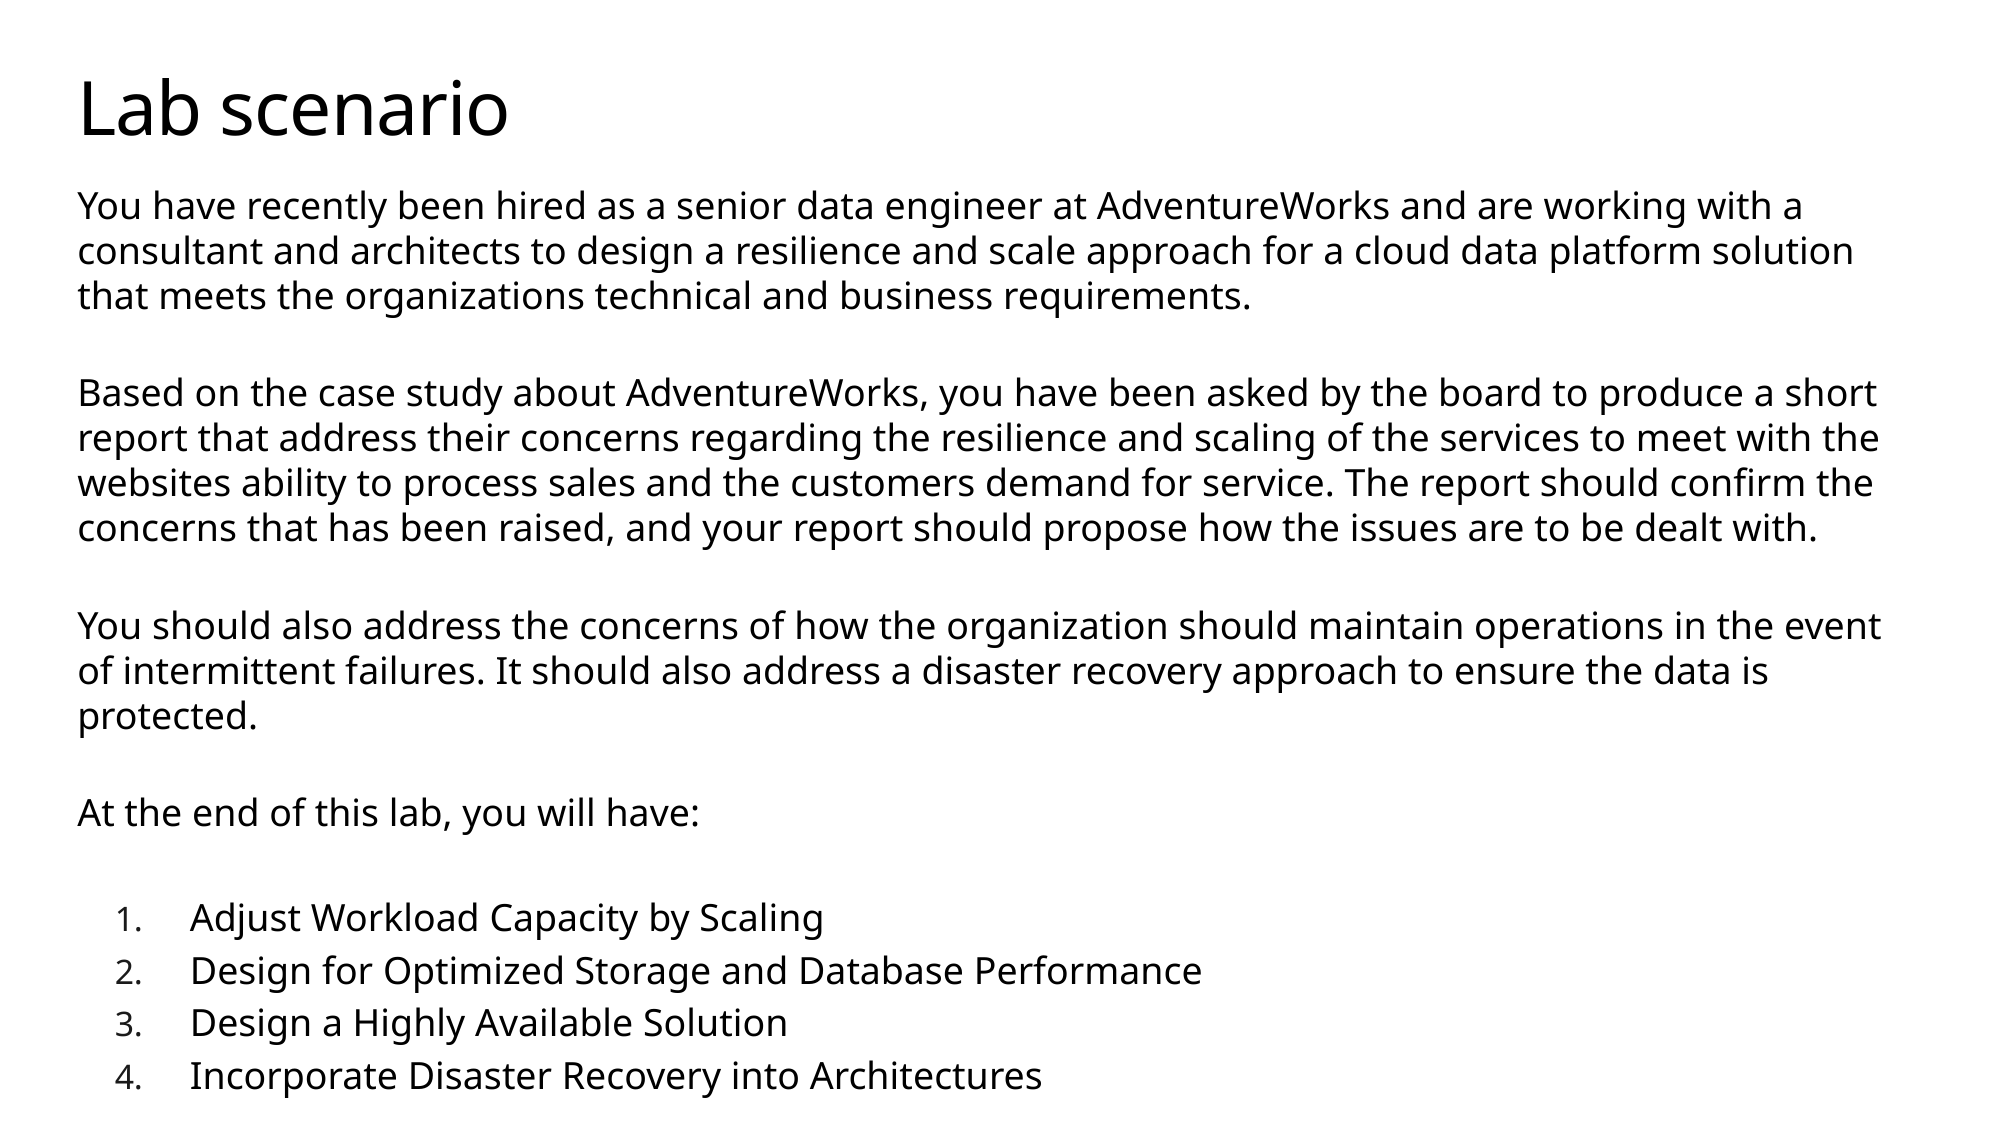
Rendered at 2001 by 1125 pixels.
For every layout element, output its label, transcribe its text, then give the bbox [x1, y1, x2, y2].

list You have recently been hired as a senior data engineer at AdventureWorks and are working with a consultant and architects to design a resilience and scale approach for a cloud data platform solution that meets the organizations technical and business requirements. Based on the case study about AdventureWorks, you have been asked by the board to produce a short report that address their concerns regarding the resilience and scaling of the services to meet with the websites ability to process sales and the customers demand for service. The report should confirm the concerns that has been raised, and your report should propose how the issues are to be dealt with. You should also address the concerns of how the organization should maintain operations in the event of intermittent failures. It should also address a disaster recovery approach to ensure the data is protected. At the end of this lab, you will have: Adjust Workload Capacity by Scaling Design for Optimized Storage and Database Performance Design a Highly Available Solution Incorporate Disaster Recovery into Architectures [77, 181, 1885, 1124]
title Lab scenario [77, 60, 1885, 152]
